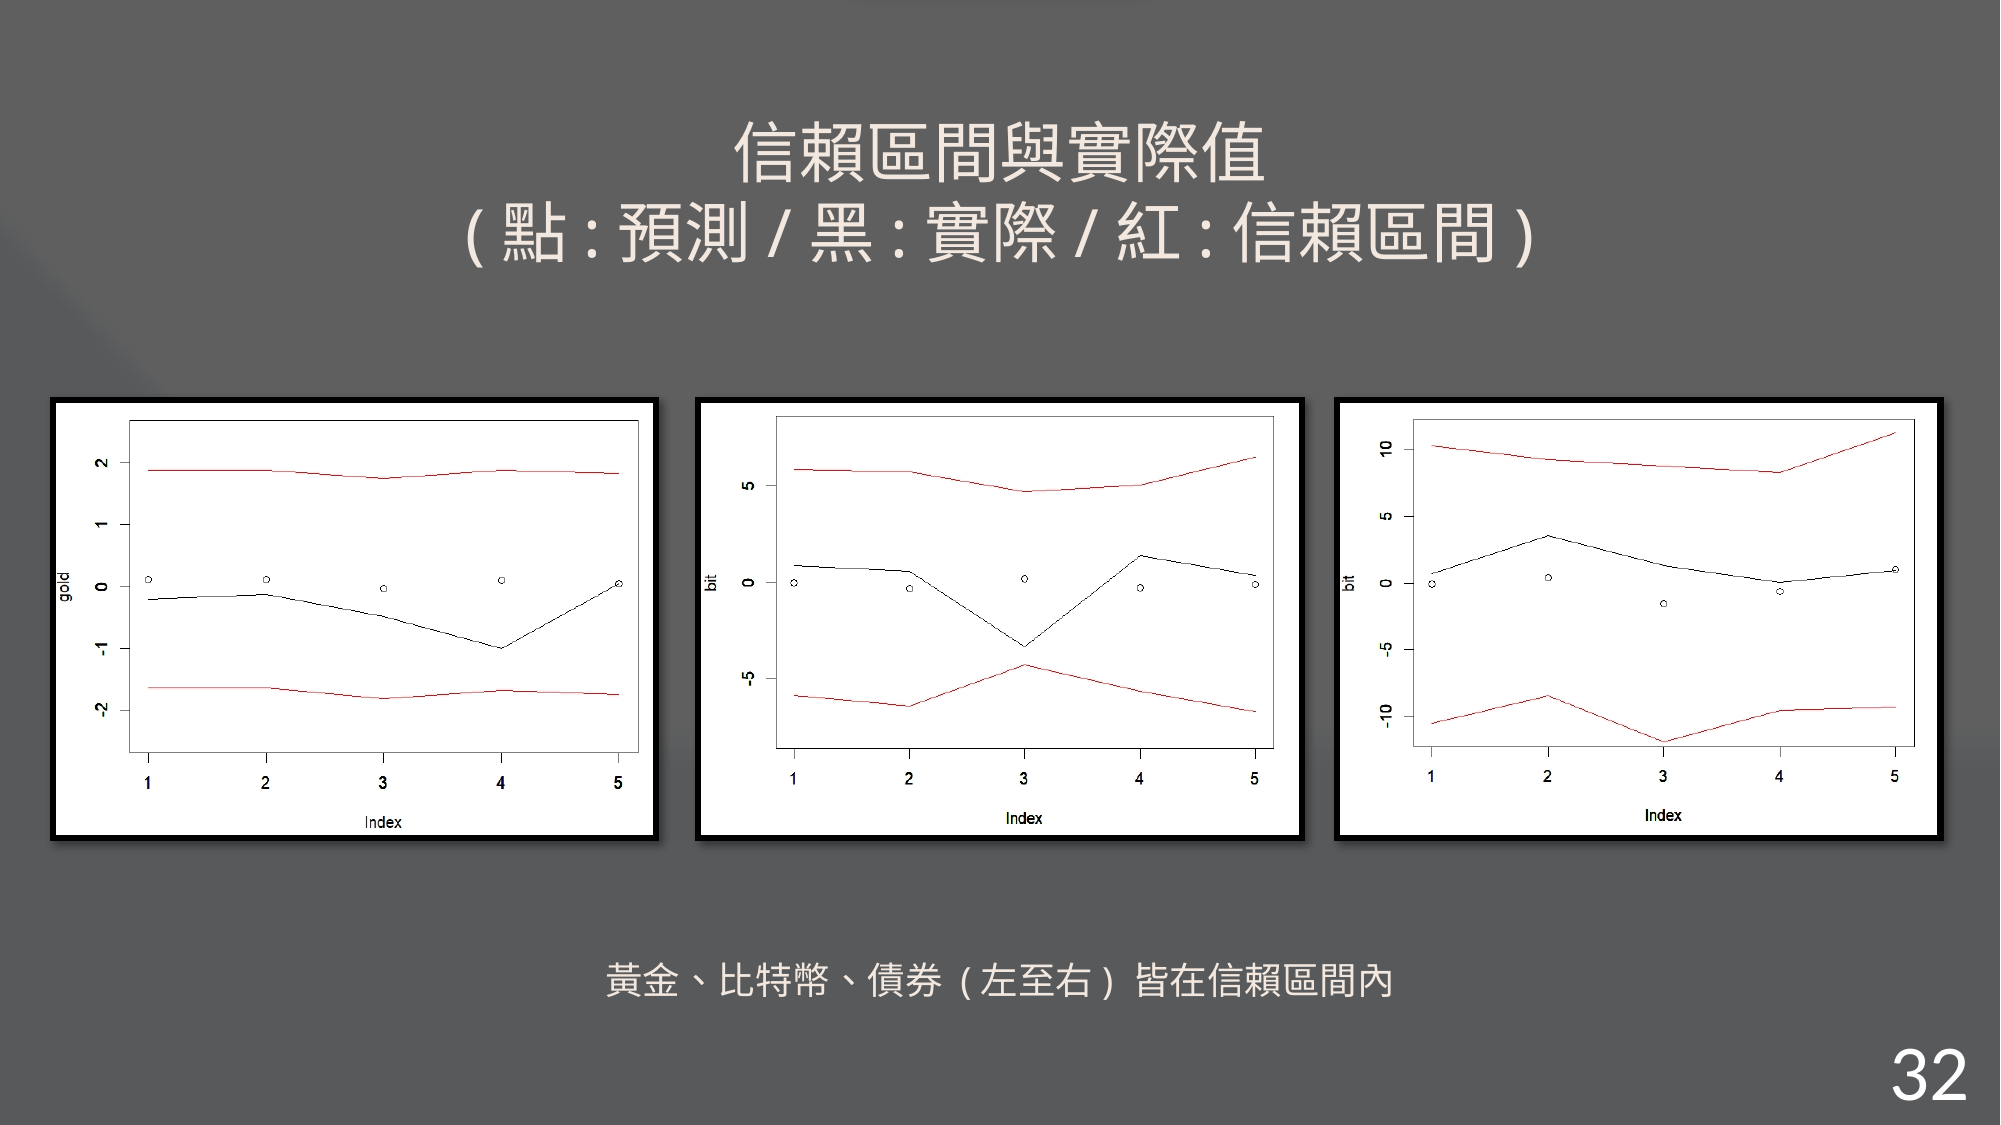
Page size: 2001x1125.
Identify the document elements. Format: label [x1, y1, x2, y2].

list [55, 403, 654, 835]
picture [0, 0, 2000, 1125]
